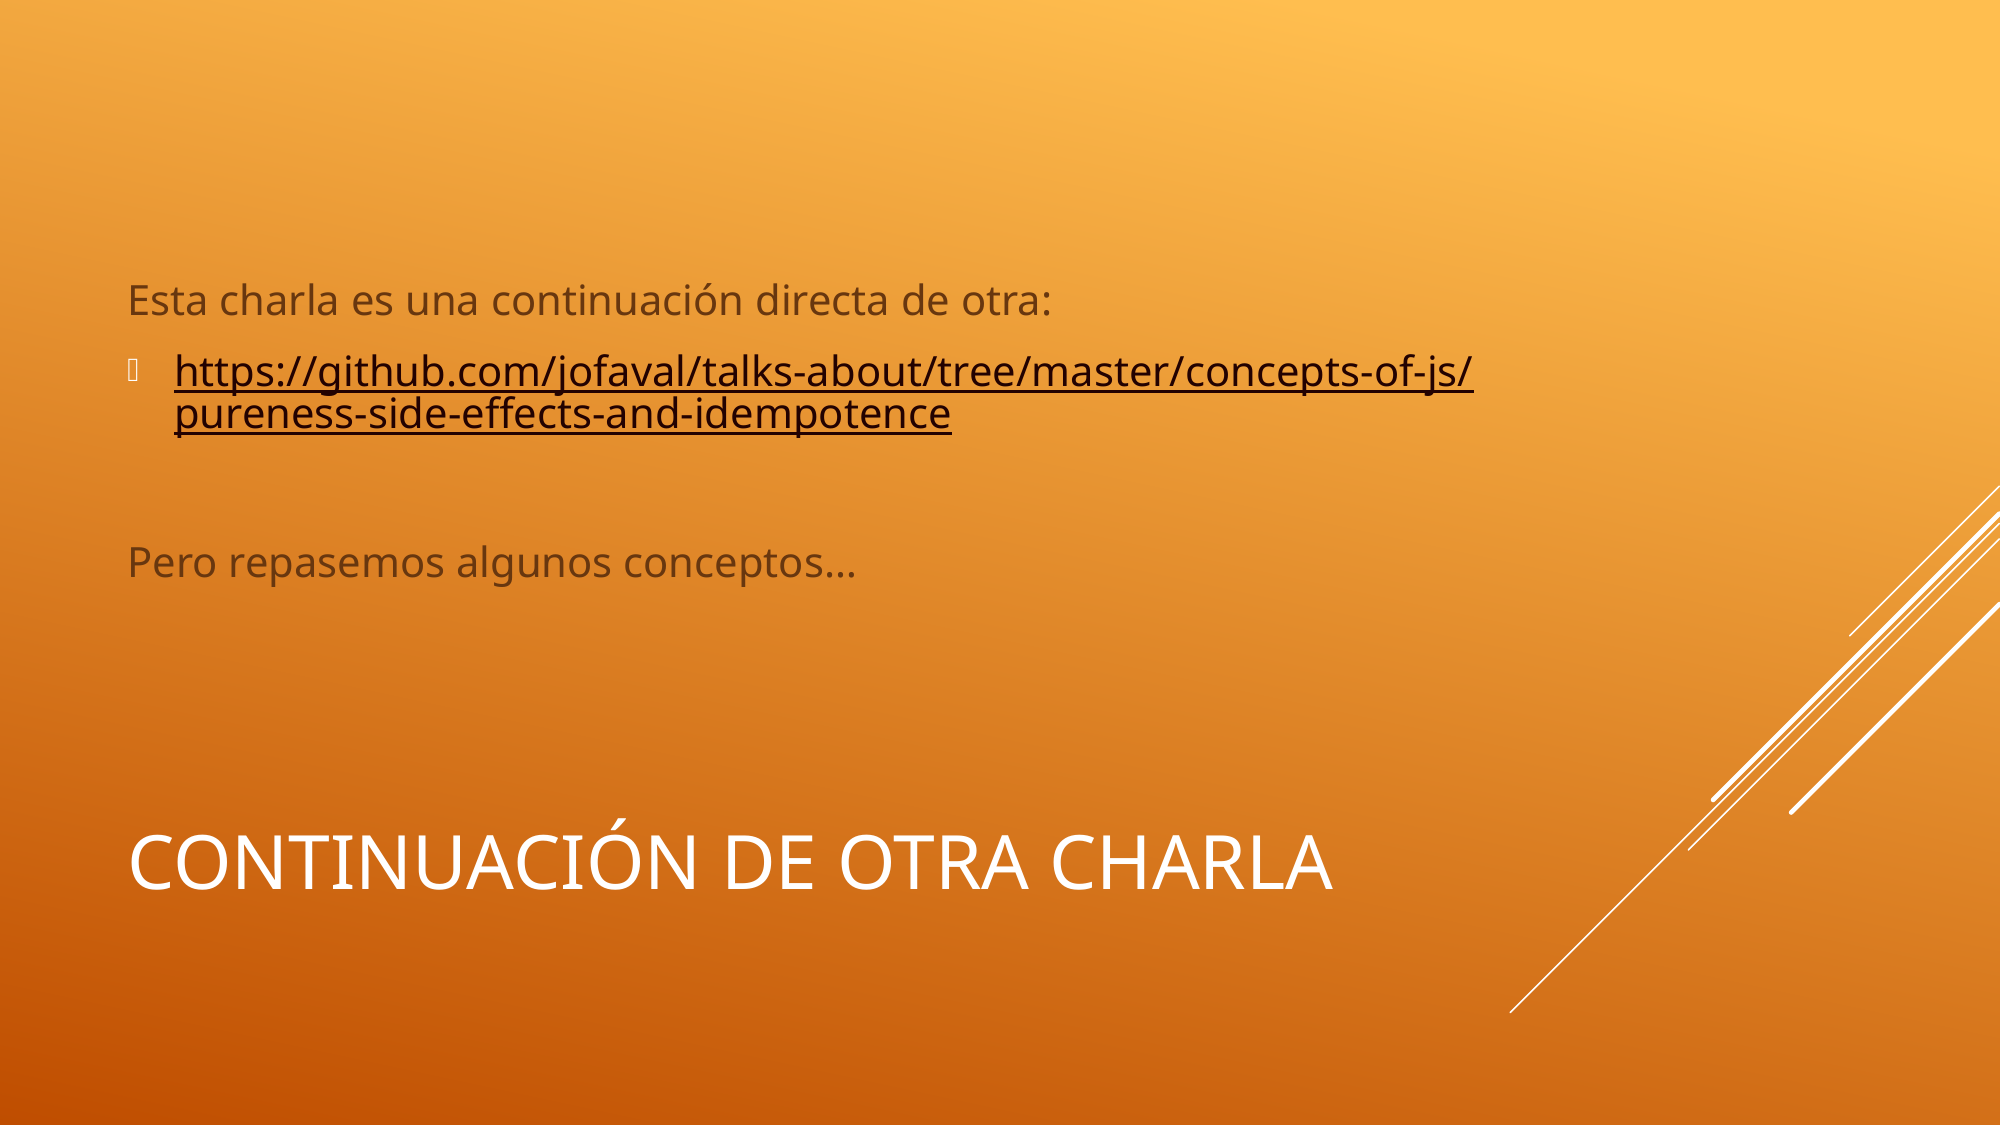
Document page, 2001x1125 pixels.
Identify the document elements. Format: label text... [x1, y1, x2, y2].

title Continuación de otra charla [112, 736, 1513, 984]
list Esta charla es una continuación directa de otra: https://github.com/jofaval/talks-about/tree/master/concepts-of-js/pureness-side-effects-and-idempotence Pero repasemos algunos conceptos… [112, 112, 1513, 706]
